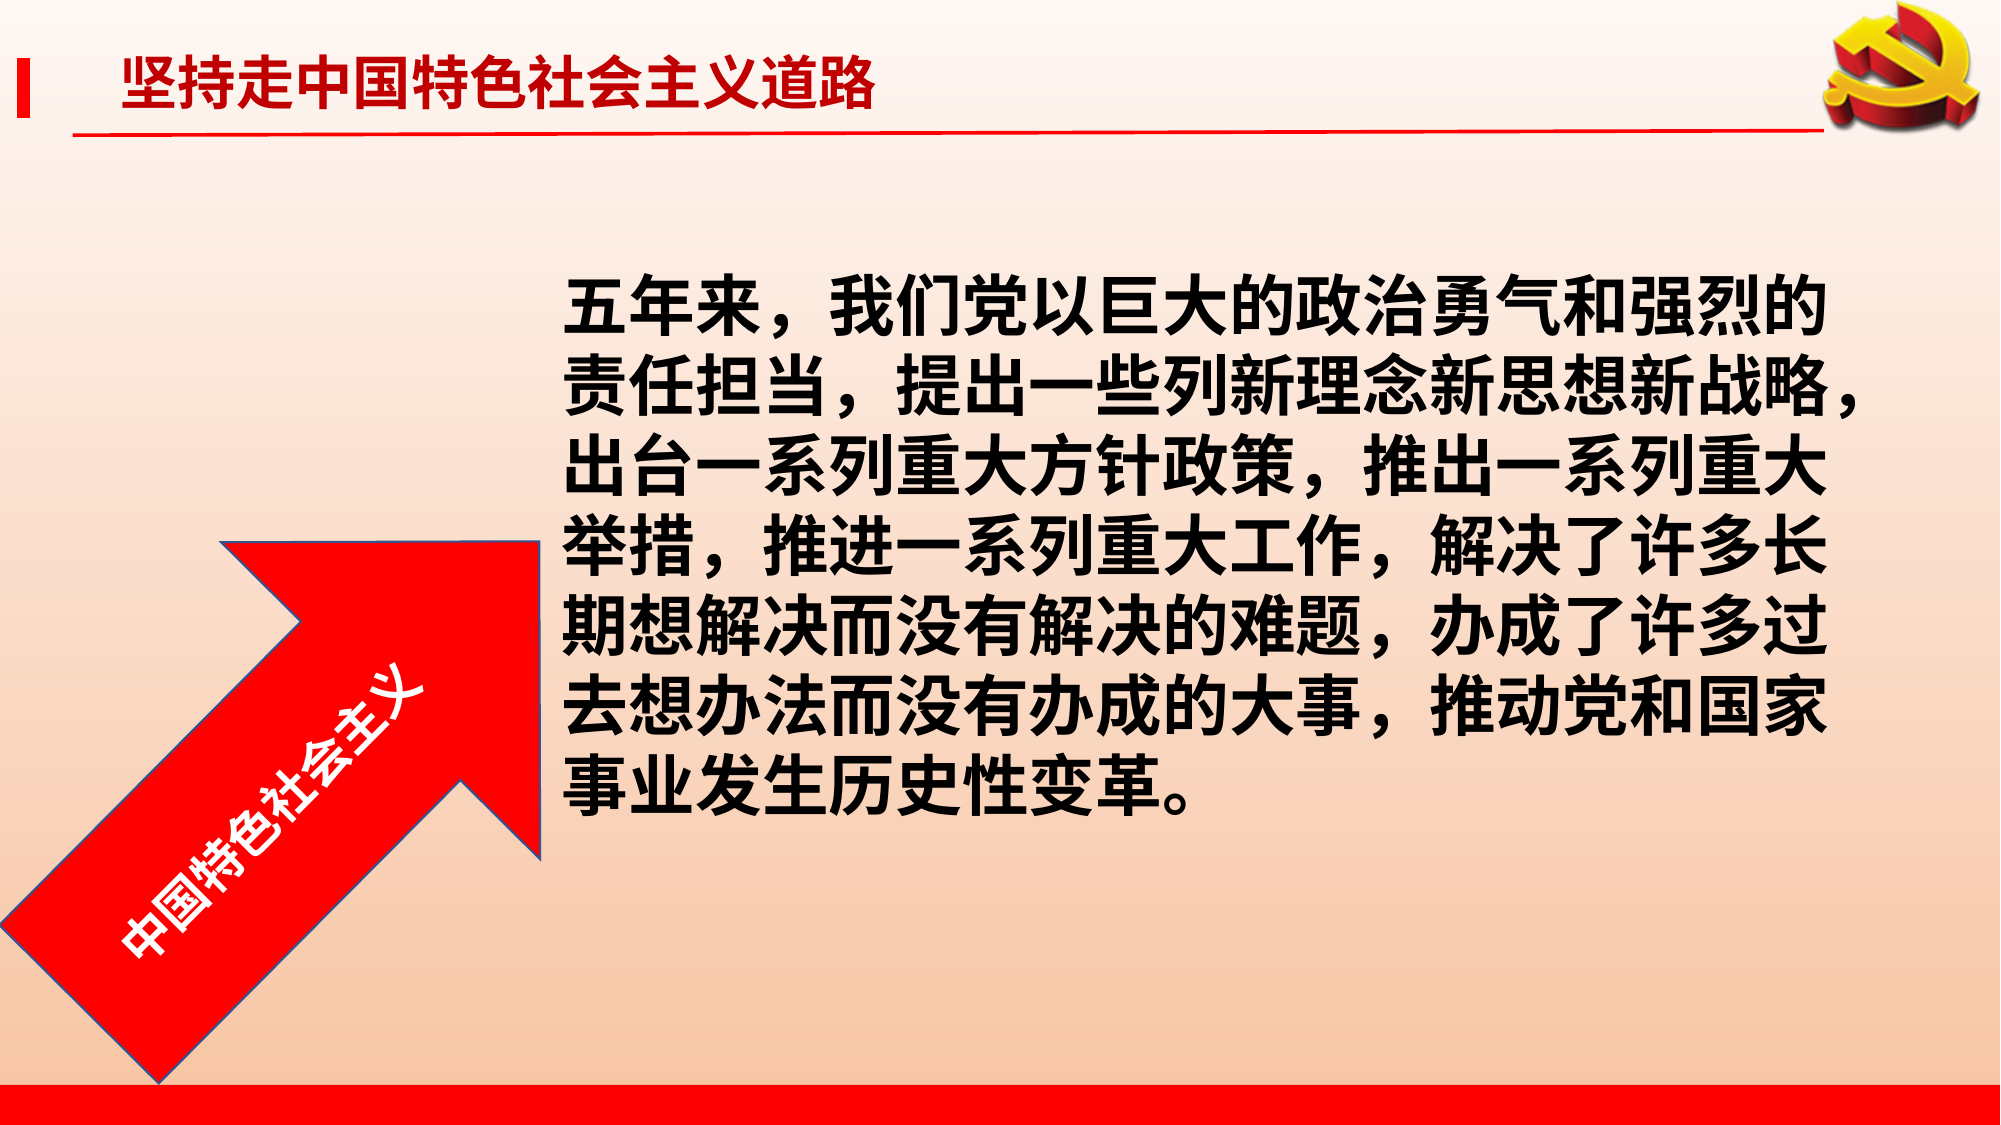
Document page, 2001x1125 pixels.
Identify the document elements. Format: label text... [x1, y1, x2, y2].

text_box [17, 58, 30, 118]
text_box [0, 1084, 2000, 1125]
text_box 五年来，我们党以巨大的政治勇气和强烈的责任担当，提出一些列新理念新思想新战略，出台一系列重大方针政策，推出一系列重大举措，推进一系列重大工作，解决了许多长期想解决而没有解决的难题，办成了许多过去想办法而没有办成的大事，推动党和国家事业发生历史性变革。 [547, 256, 1853, 832]
picture [1817, 0, 2000, 136]
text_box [72, 130, 1817, 136]
text_box 中国特色社会主义 [0, 540, 542, 1084]
text_box 坚持走中国特色社会主义道路 [38, 46, 958, 117]
